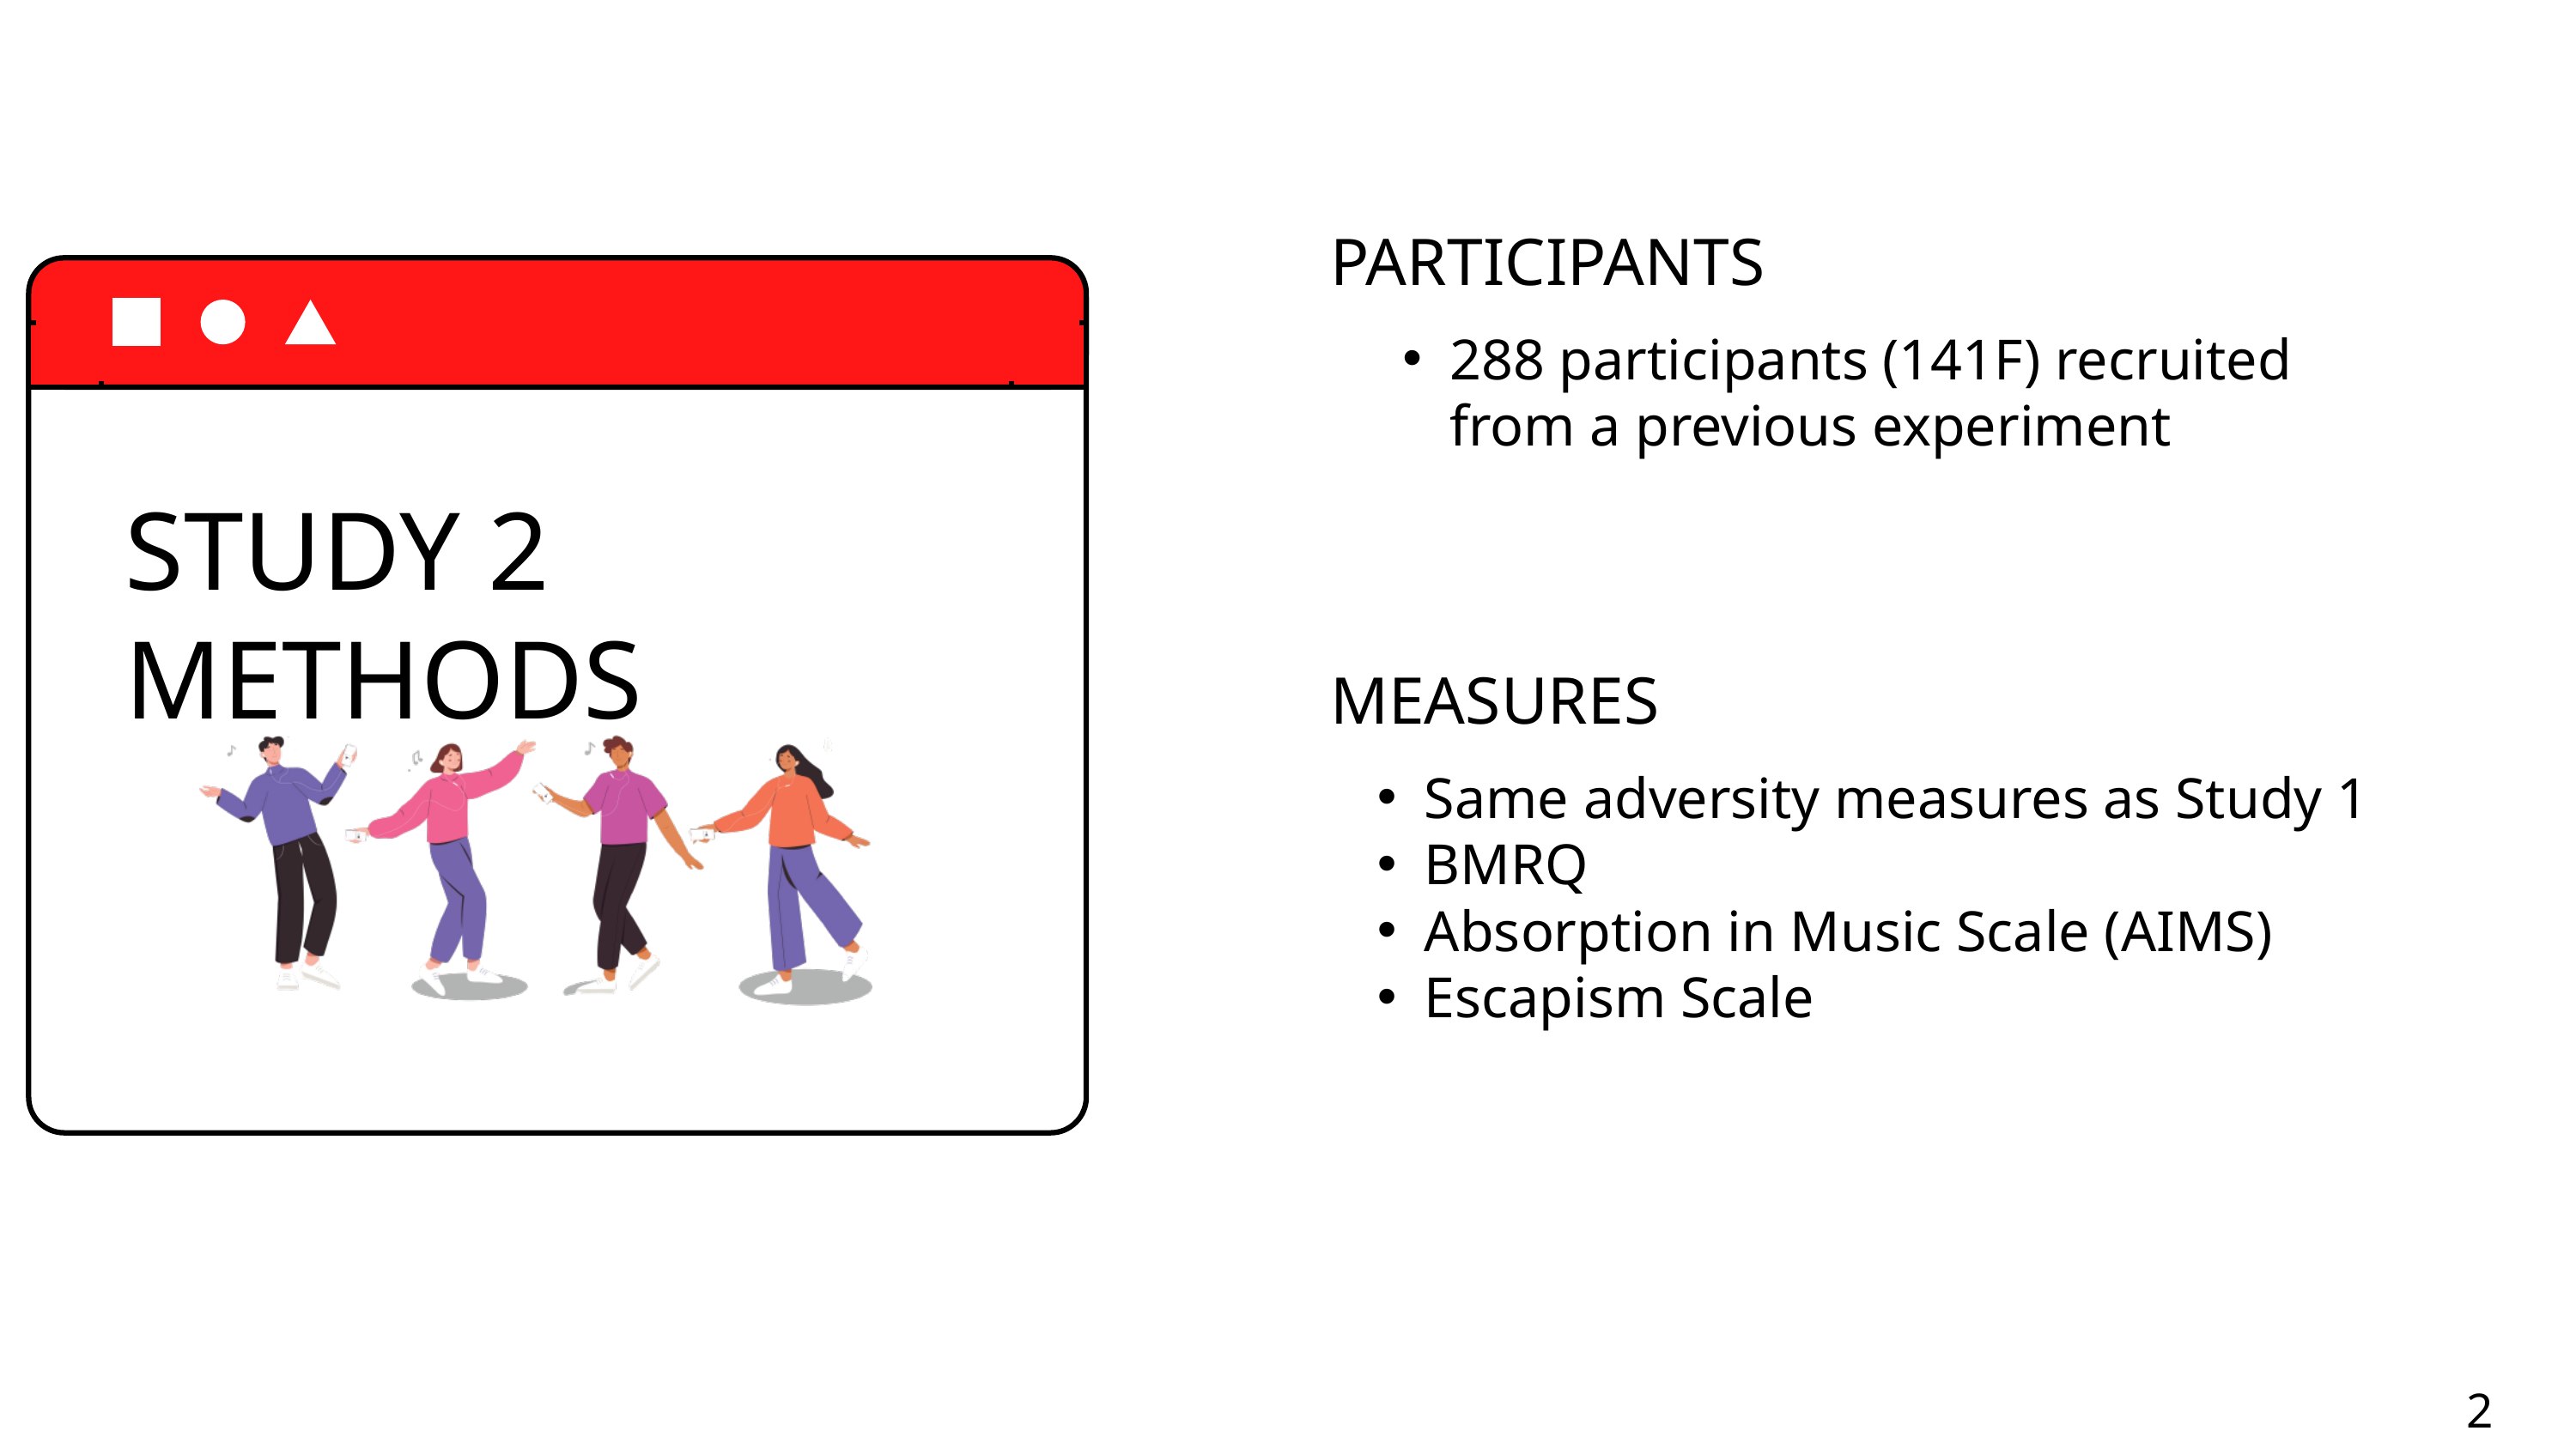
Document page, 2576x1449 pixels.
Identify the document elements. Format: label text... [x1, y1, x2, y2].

text_box MEASURES [1330, 676, 1973, 737]
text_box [28, 258, 1087, 1133]
text_box Same adversity measures as Study 1 BMRQ Absorption in Music Scale (AIMS) Escapism Scale [1330, 762, 2386, 1029]
text_box PARTICIPANTS [1330, 238, 1973, 299]
text_box 288 participants (141F) recruited from a previous experiment [1355, 324, 2411, 458]
text_box 2 [2411, 1371, 2549, 1438]
